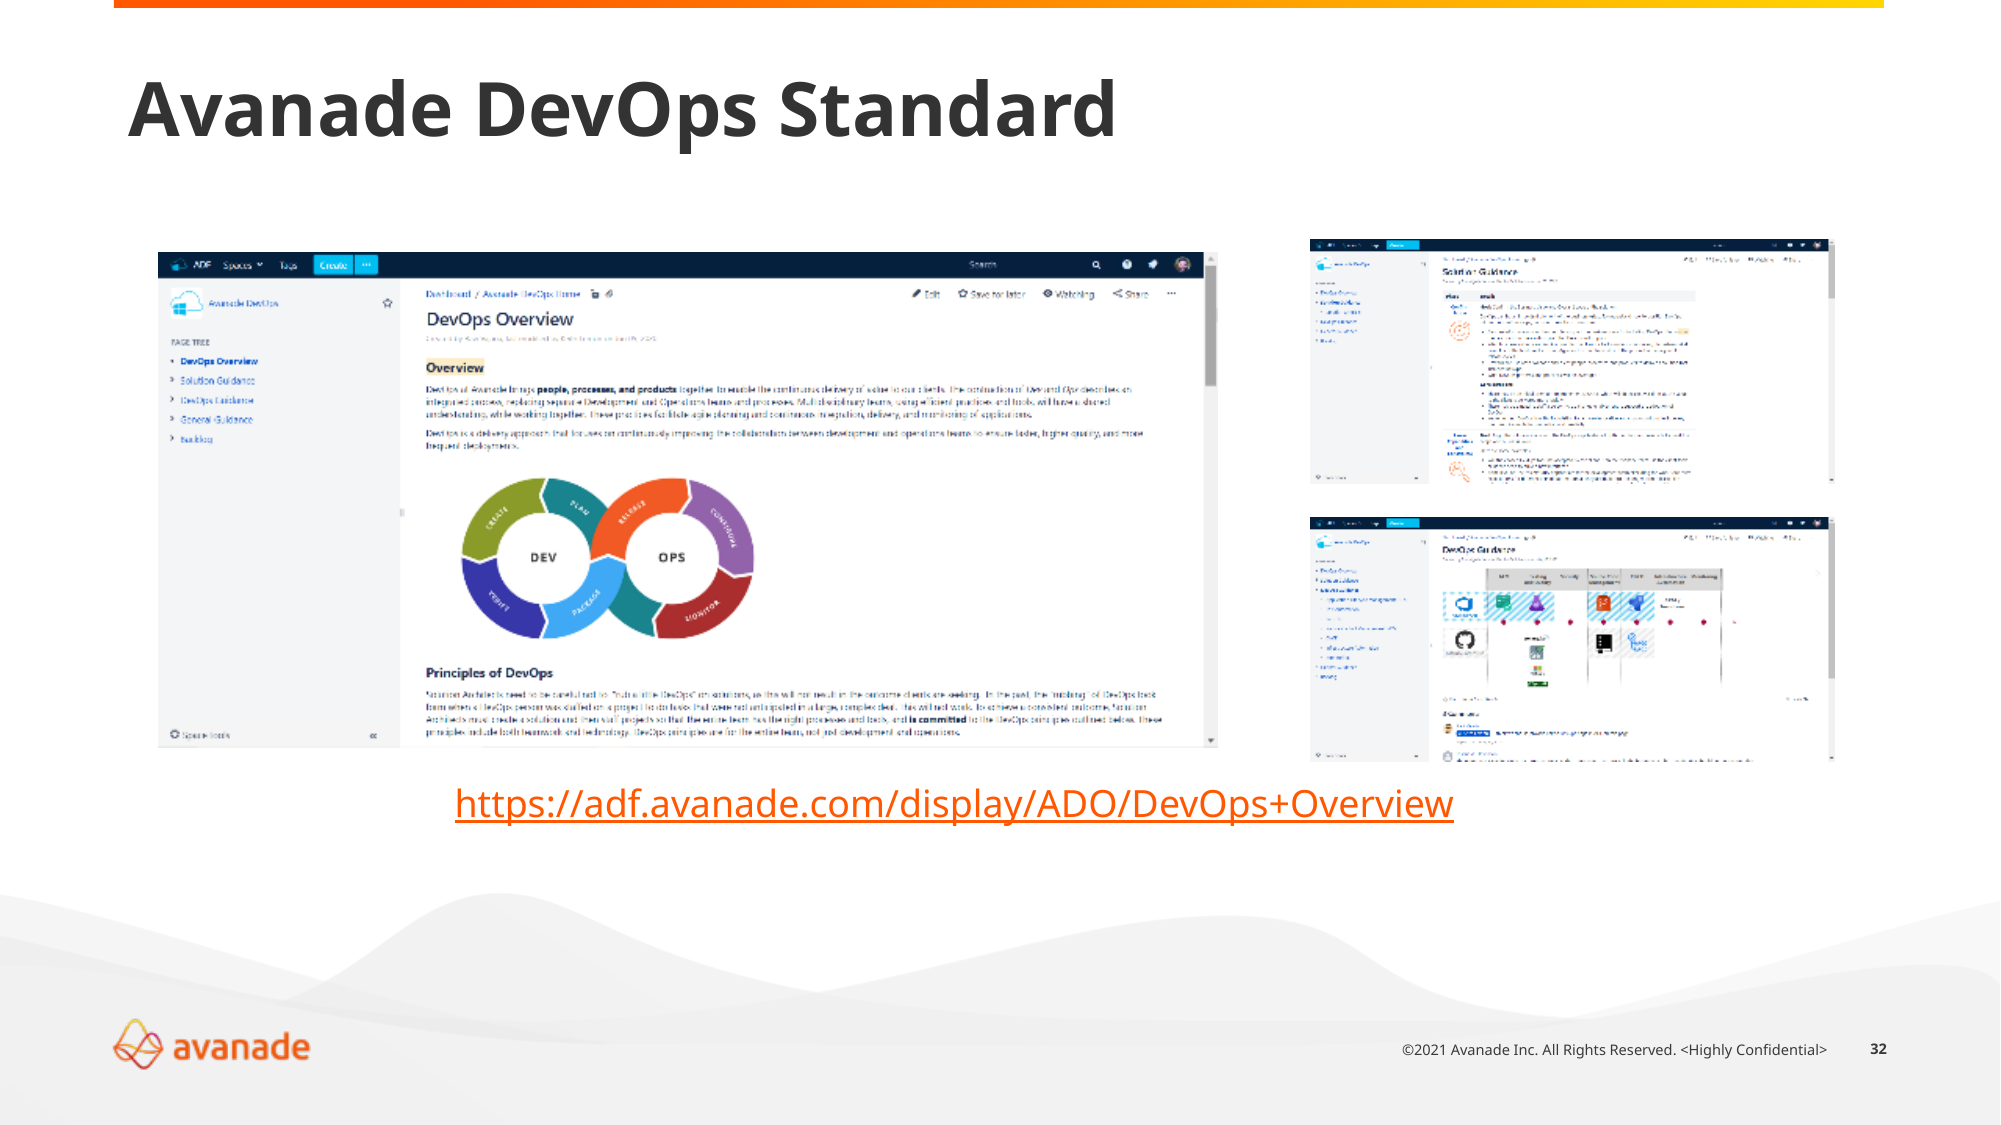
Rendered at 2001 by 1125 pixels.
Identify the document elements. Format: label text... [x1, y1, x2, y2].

picture [157, 252, 1218, 748]
title Avanade DevOps Standard [113, 64, 1883, 228]
text_box https://adf.avanade.com/display/ADO/DevOps+Overview [439, 772, 1534, 839]
picture [1310, 239, 1835, 484]
picture [0, 879, 2000, 1125]
picture [1310, 517, 1835, 762]
